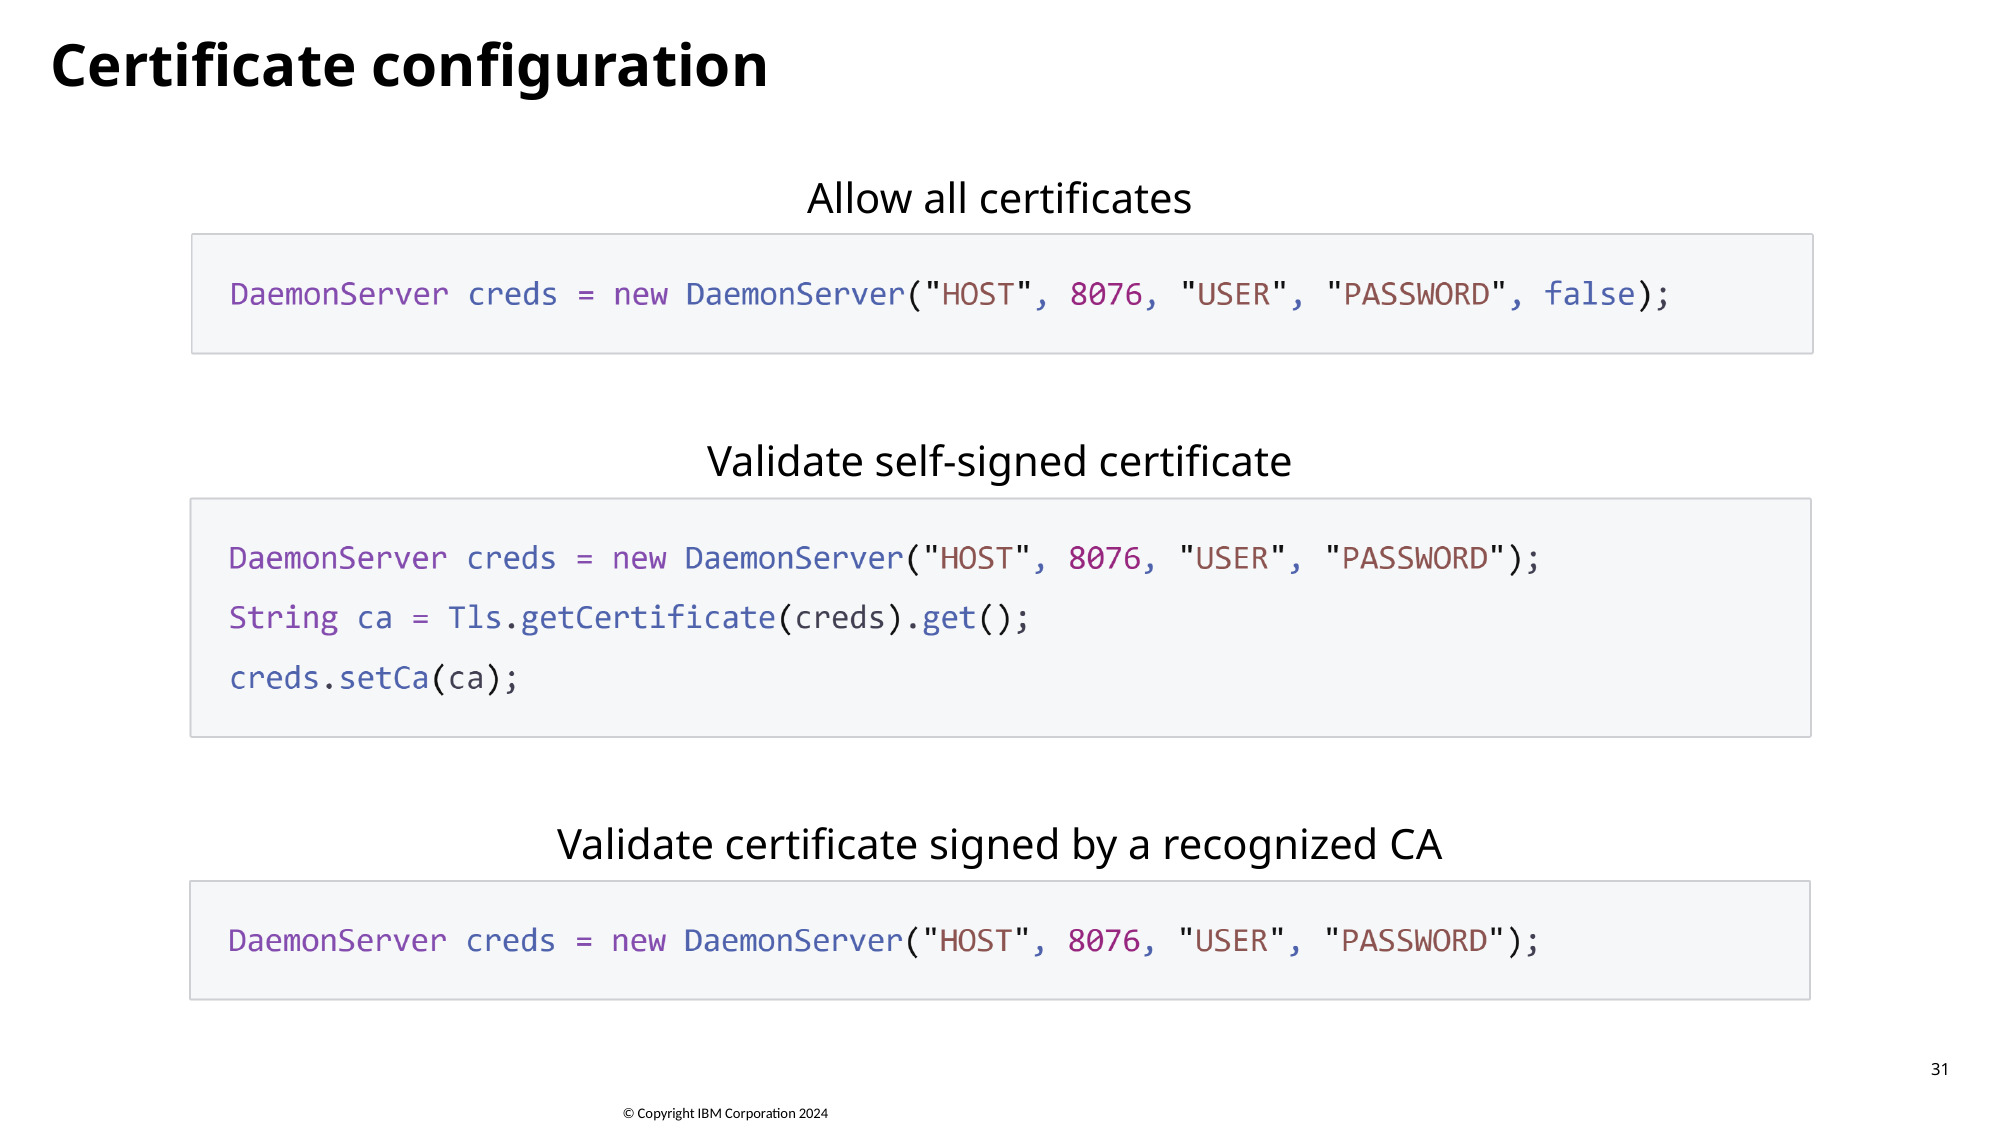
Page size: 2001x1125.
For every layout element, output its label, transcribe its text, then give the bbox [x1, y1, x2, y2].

text_box Validate self-signed certificate [98, 427, 1902, 493]
slide_number 31 [1500, 1055, 1950, 1086]
text_box Validate certificate signed by a recognized CA [98, 810, 1902, 876]
title Certificate configuration [50, 36, 1723, 97]
picture [179, 486, 1821, 745]
picture [179, 870, 1821, 1009]
text_box Allow all certificates [98, 164, 1902, 230]
picture [179, 220, 1821, 363]
